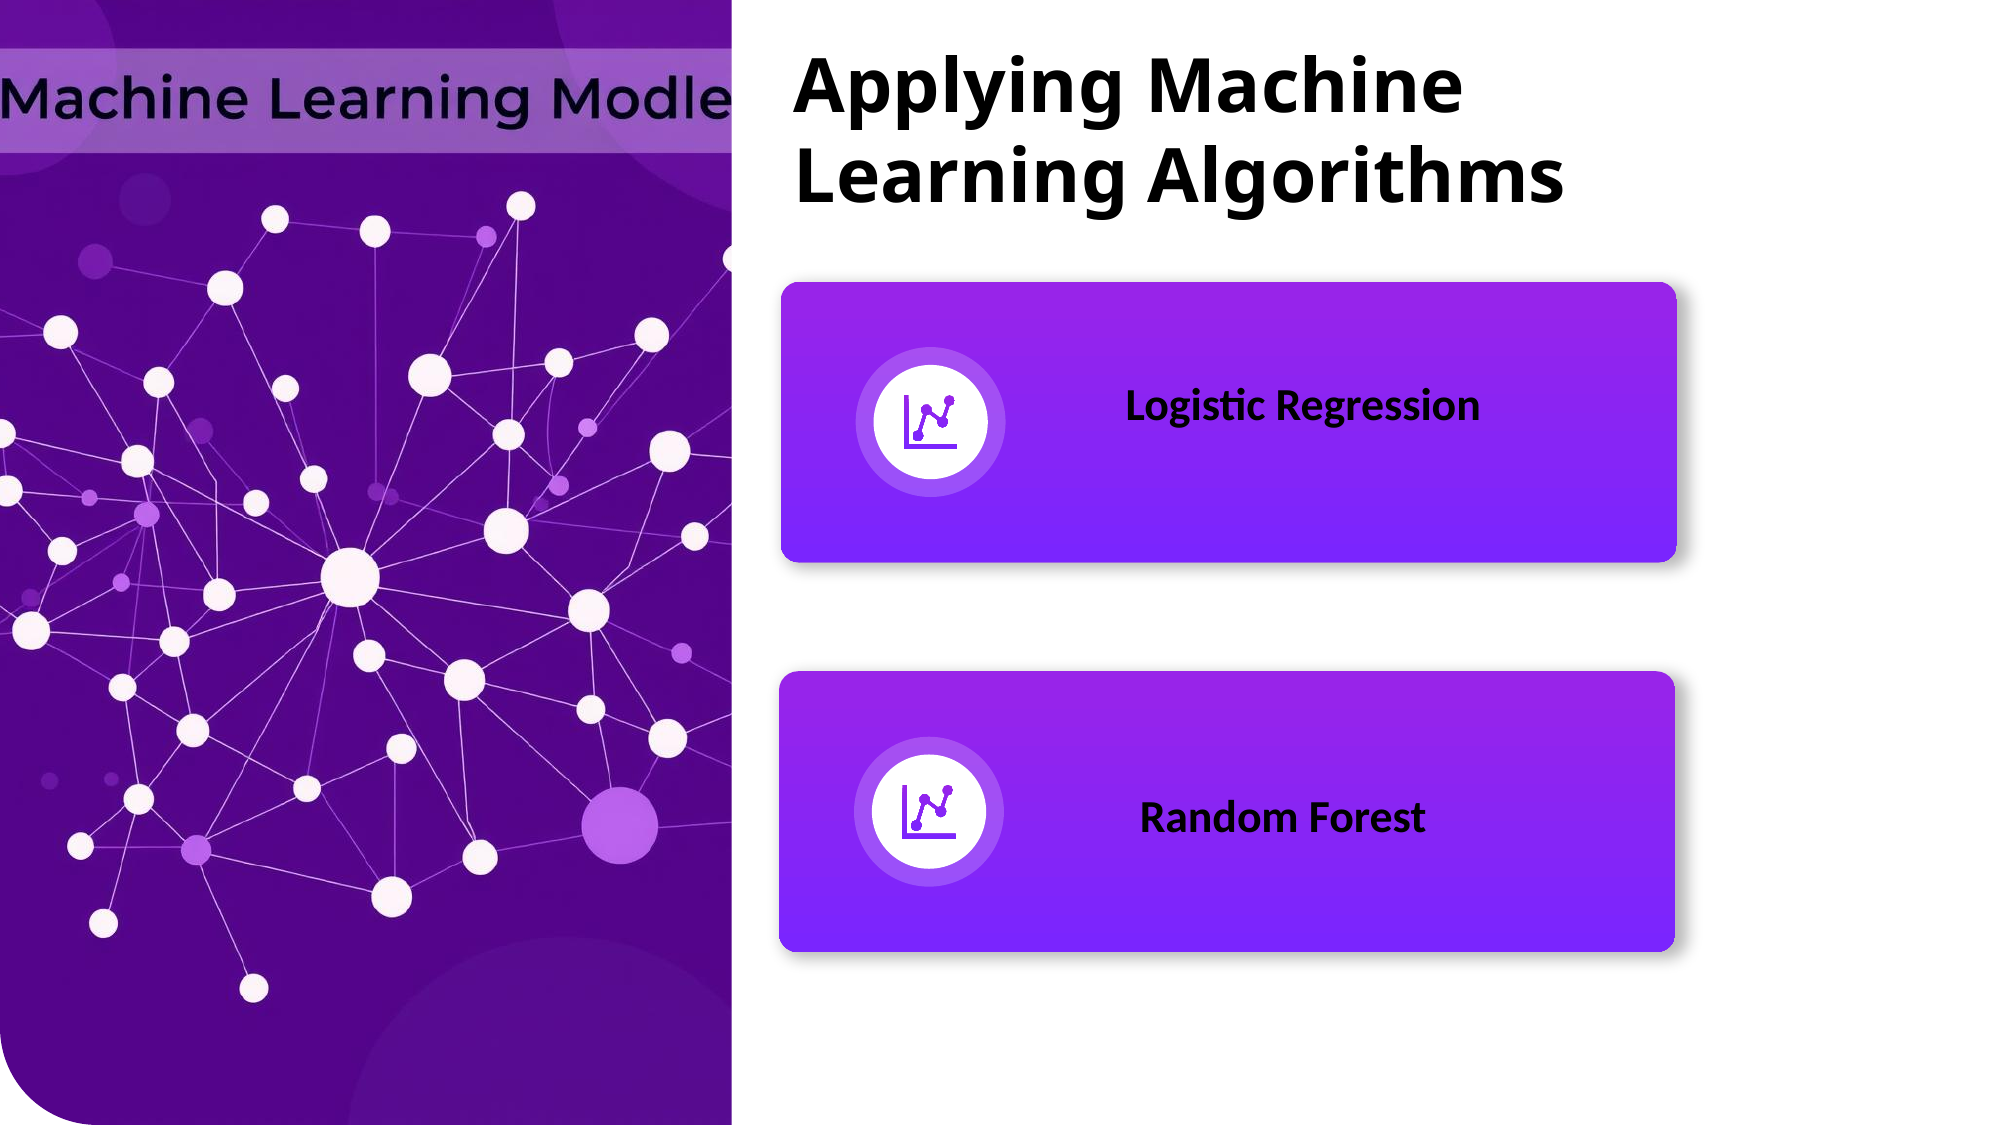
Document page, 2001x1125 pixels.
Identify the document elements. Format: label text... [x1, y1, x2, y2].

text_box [855, 347, 1006, 497]
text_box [1073, 366, 1617, 478]
text_box [779, 280, 1679, 564]
text_box Applying Machine Learning Algorithms [778, 30, 1725, 225]
text_box [777, 670, 1677, 954]
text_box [853, 736, 1004, 887]
picture [0, 0, 732, 1125]
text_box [1071, 775, 1616, 886]
